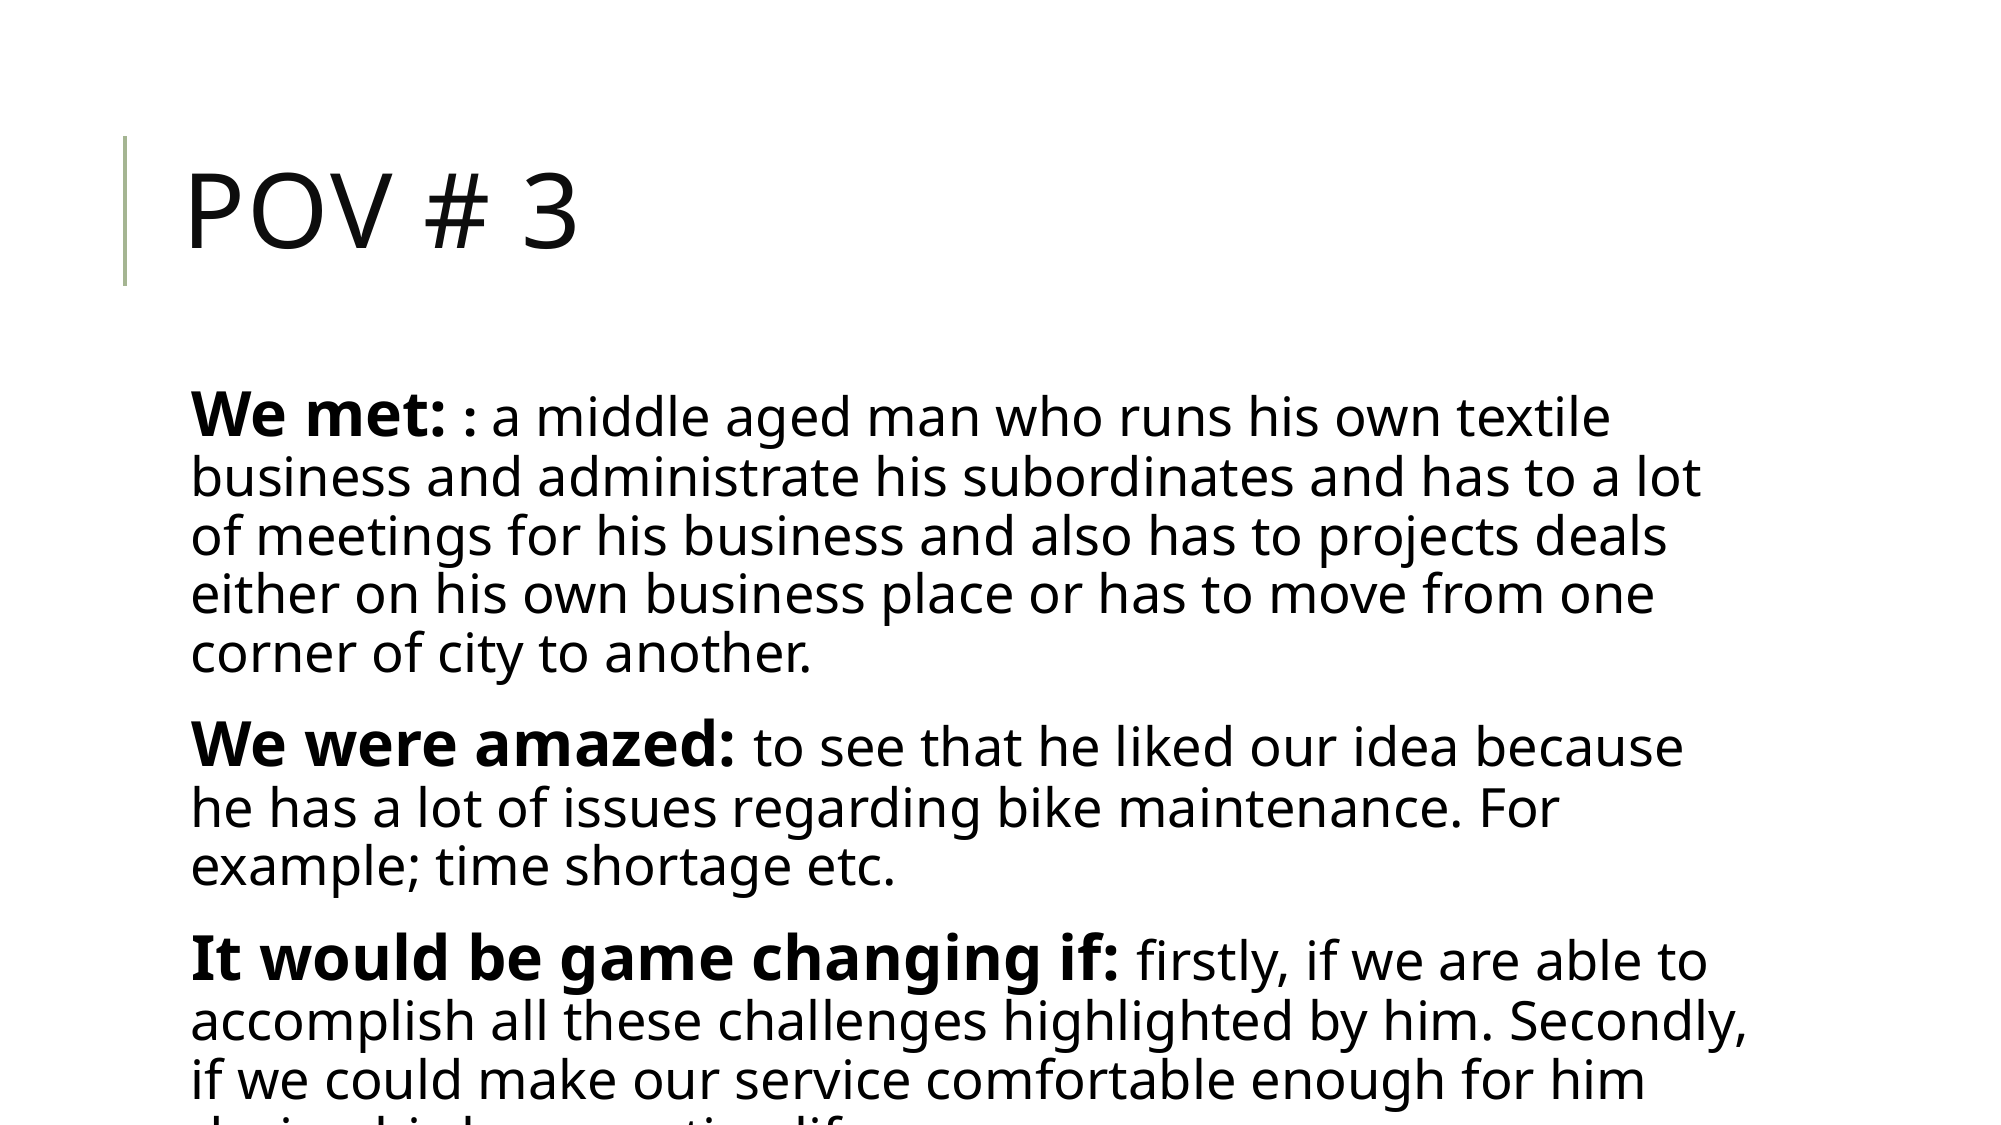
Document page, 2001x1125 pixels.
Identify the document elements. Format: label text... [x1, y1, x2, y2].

list We met: : a middle aged man who runs his own textile business and administrate his subordinates and has to a lot of meetings for his business and also has to projects deals either on his own business place or has to move from one corner of city to another. We were amazed: to see that he liked our idea because he has a lot of issues regarding bike maintenance. For example; time shortage etc. It would be game changing if: firstly, if we are able to accomplish all these challenges highlighted by him. Secondly, if we could make our service comfortable enough for him during his busy routine life. [168, 375, 1763, 1035]
title POV # 3 [168, 96, 1763, 342]
